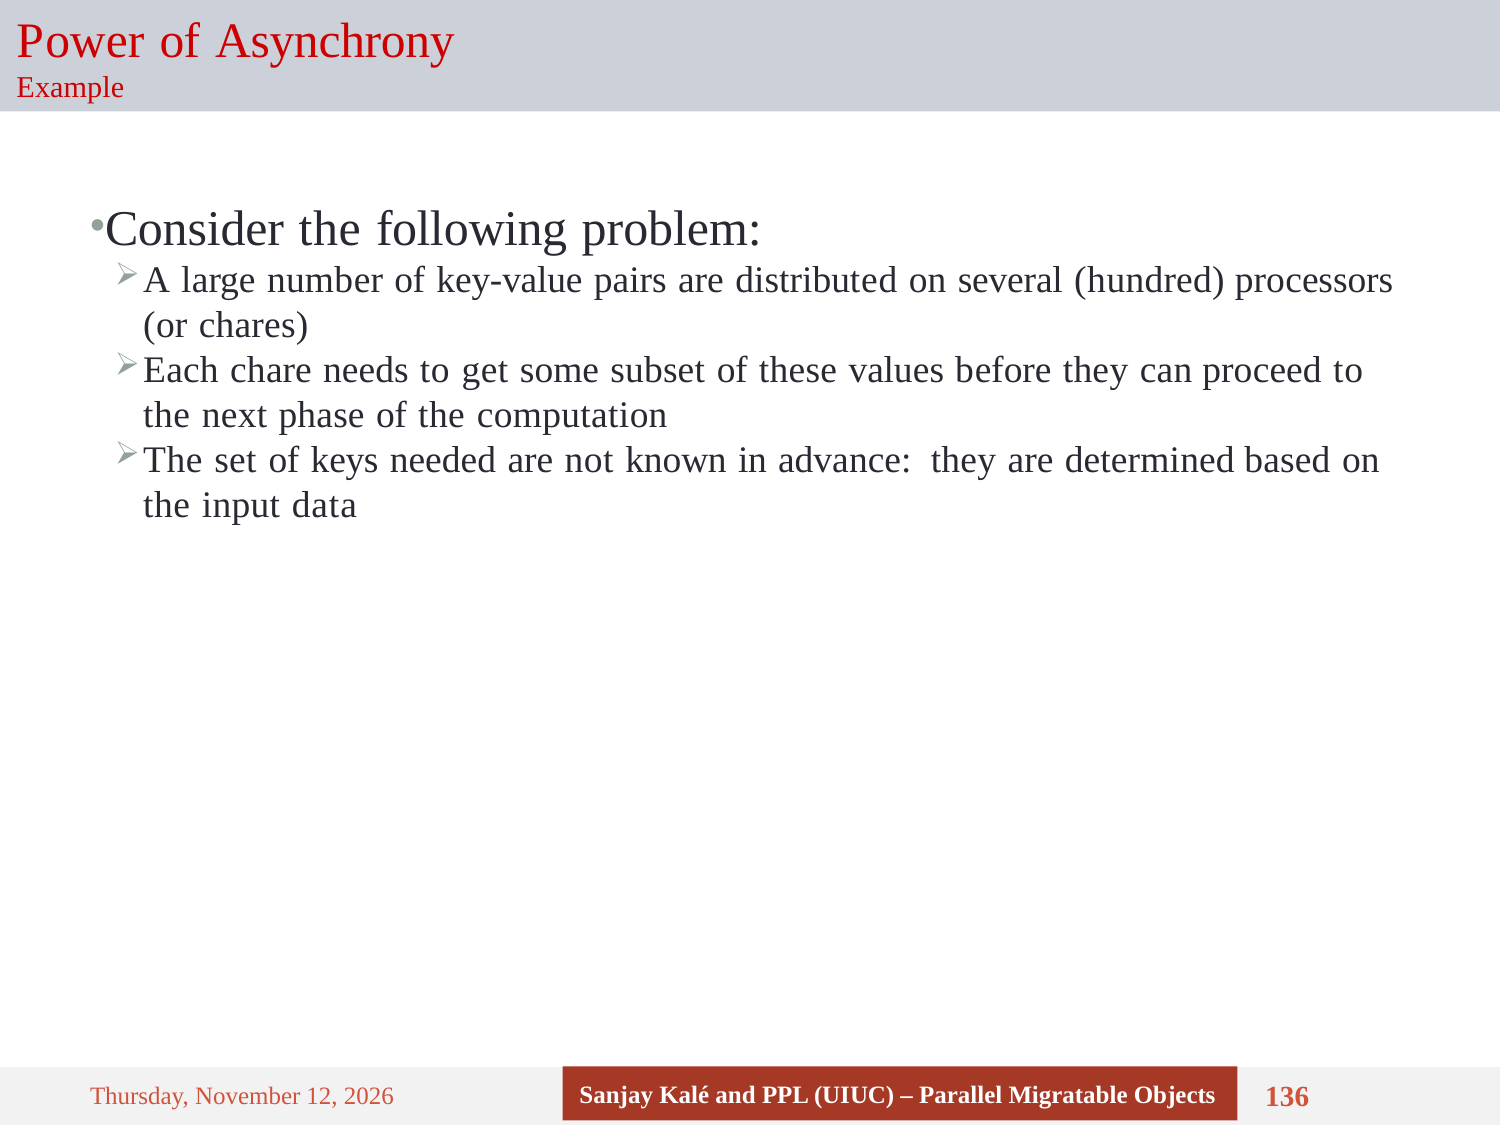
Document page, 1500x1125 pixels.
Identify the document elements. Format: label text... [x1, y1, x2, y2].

slide_number 136 [1250, 1067, 1425, 1122]
list Consider the following problem: A large number of key-value pairs are distributed on several (hundred) processors (or chares) Each chare needs to get some subset of these values before they can proceed to the next phase of the computation The set of keys needed are not known in advance: they are determined based on the input data [75, 187, 1425, 1047]
title Power of Asynchrony Example [0, 0, 1500, 112]
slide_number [75, 1067, 550, 1122]
footer Sanjay Kalé and PPL (UIUC) – Parallel Migratable Objects [562, 1066, 1238, 1121]
